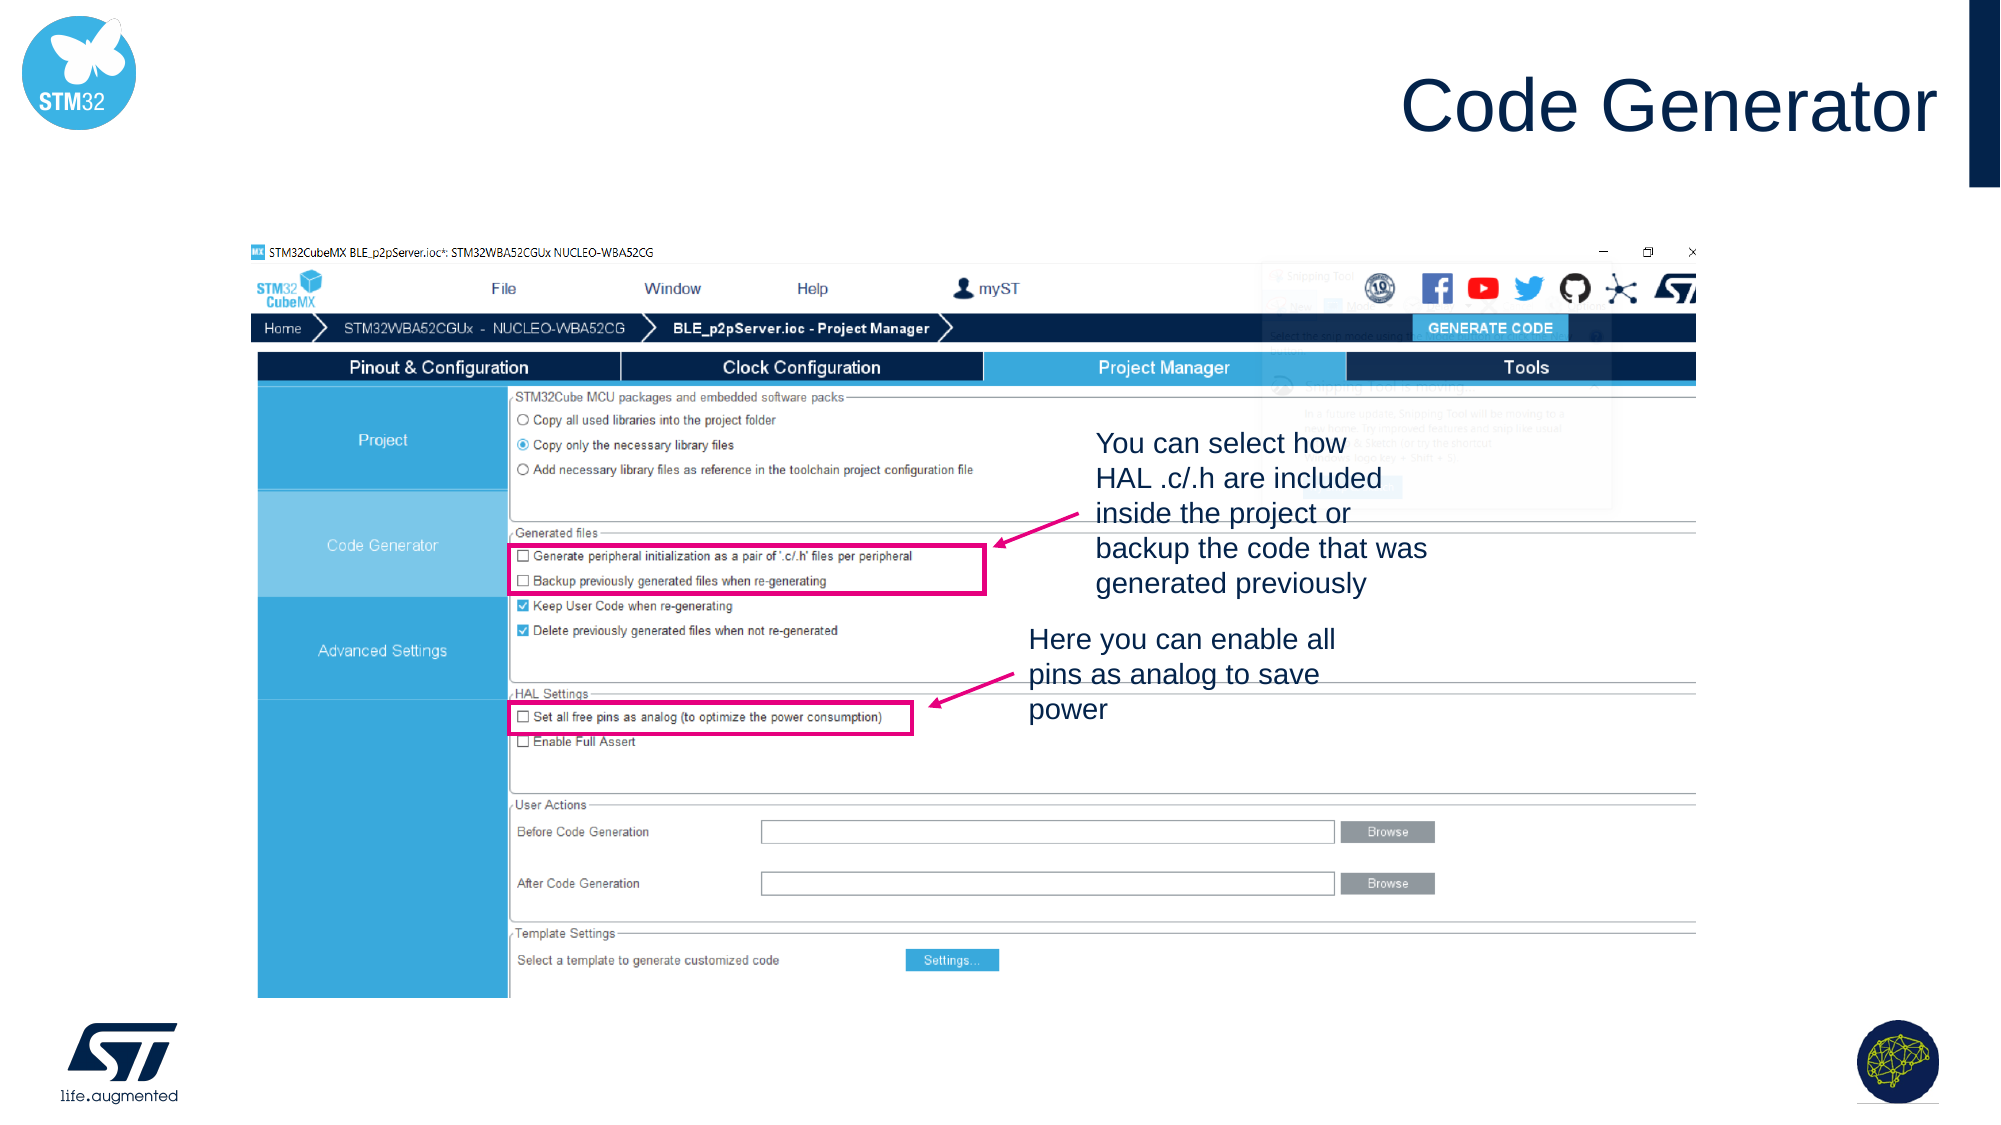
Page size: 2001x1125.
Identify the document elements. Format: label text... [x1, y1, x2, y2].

picture [37, 999, 201, 1125]
title Code Generator [49, 0, 1954, 215]
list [251, 241, 1696, 998]
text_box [992, 513, 1079, 548]
picture [1857, 1020, 1939, 1104]
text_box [927, 673, 1014, 708]
picture [22, 16, 136, 130]
